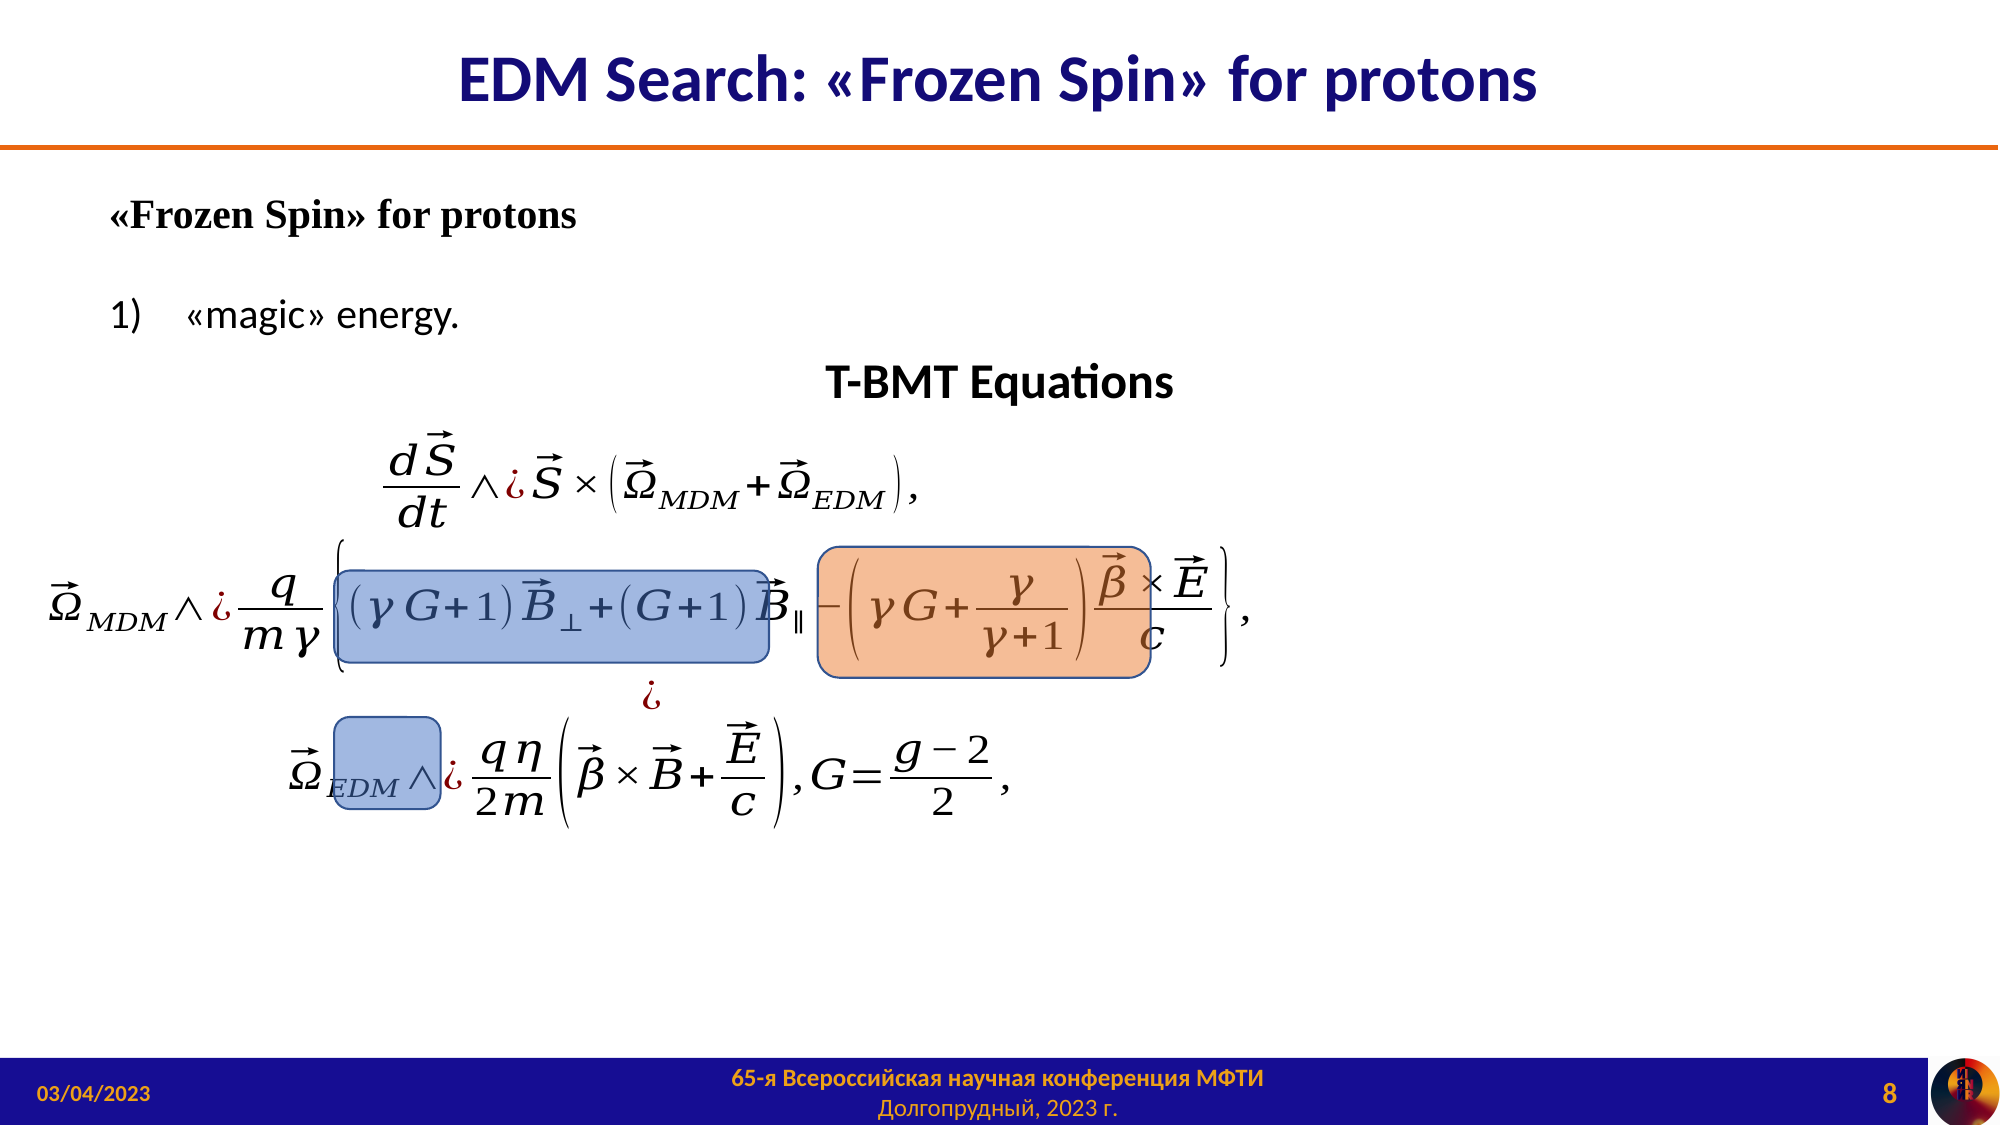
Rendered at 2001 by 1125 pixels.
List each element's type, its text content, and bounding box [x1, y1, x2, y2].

text_box [816, 545, 1152, 679]
text_box [333, 569, 771, 664]
text_box EDM Search: «Frozen Spin» for protons [0, 36, 1998, 124]
text_box [333, 715, 442, 811]
text_box T-BMT Equations [810, 341, 1190, 417]
picture [1927, 1056, 2000, 1125]
text_box 65-я Всероссийская научная конференция МФТИ Долгопрудный, 2023 г. [0, 1054, 1999, 1125]
